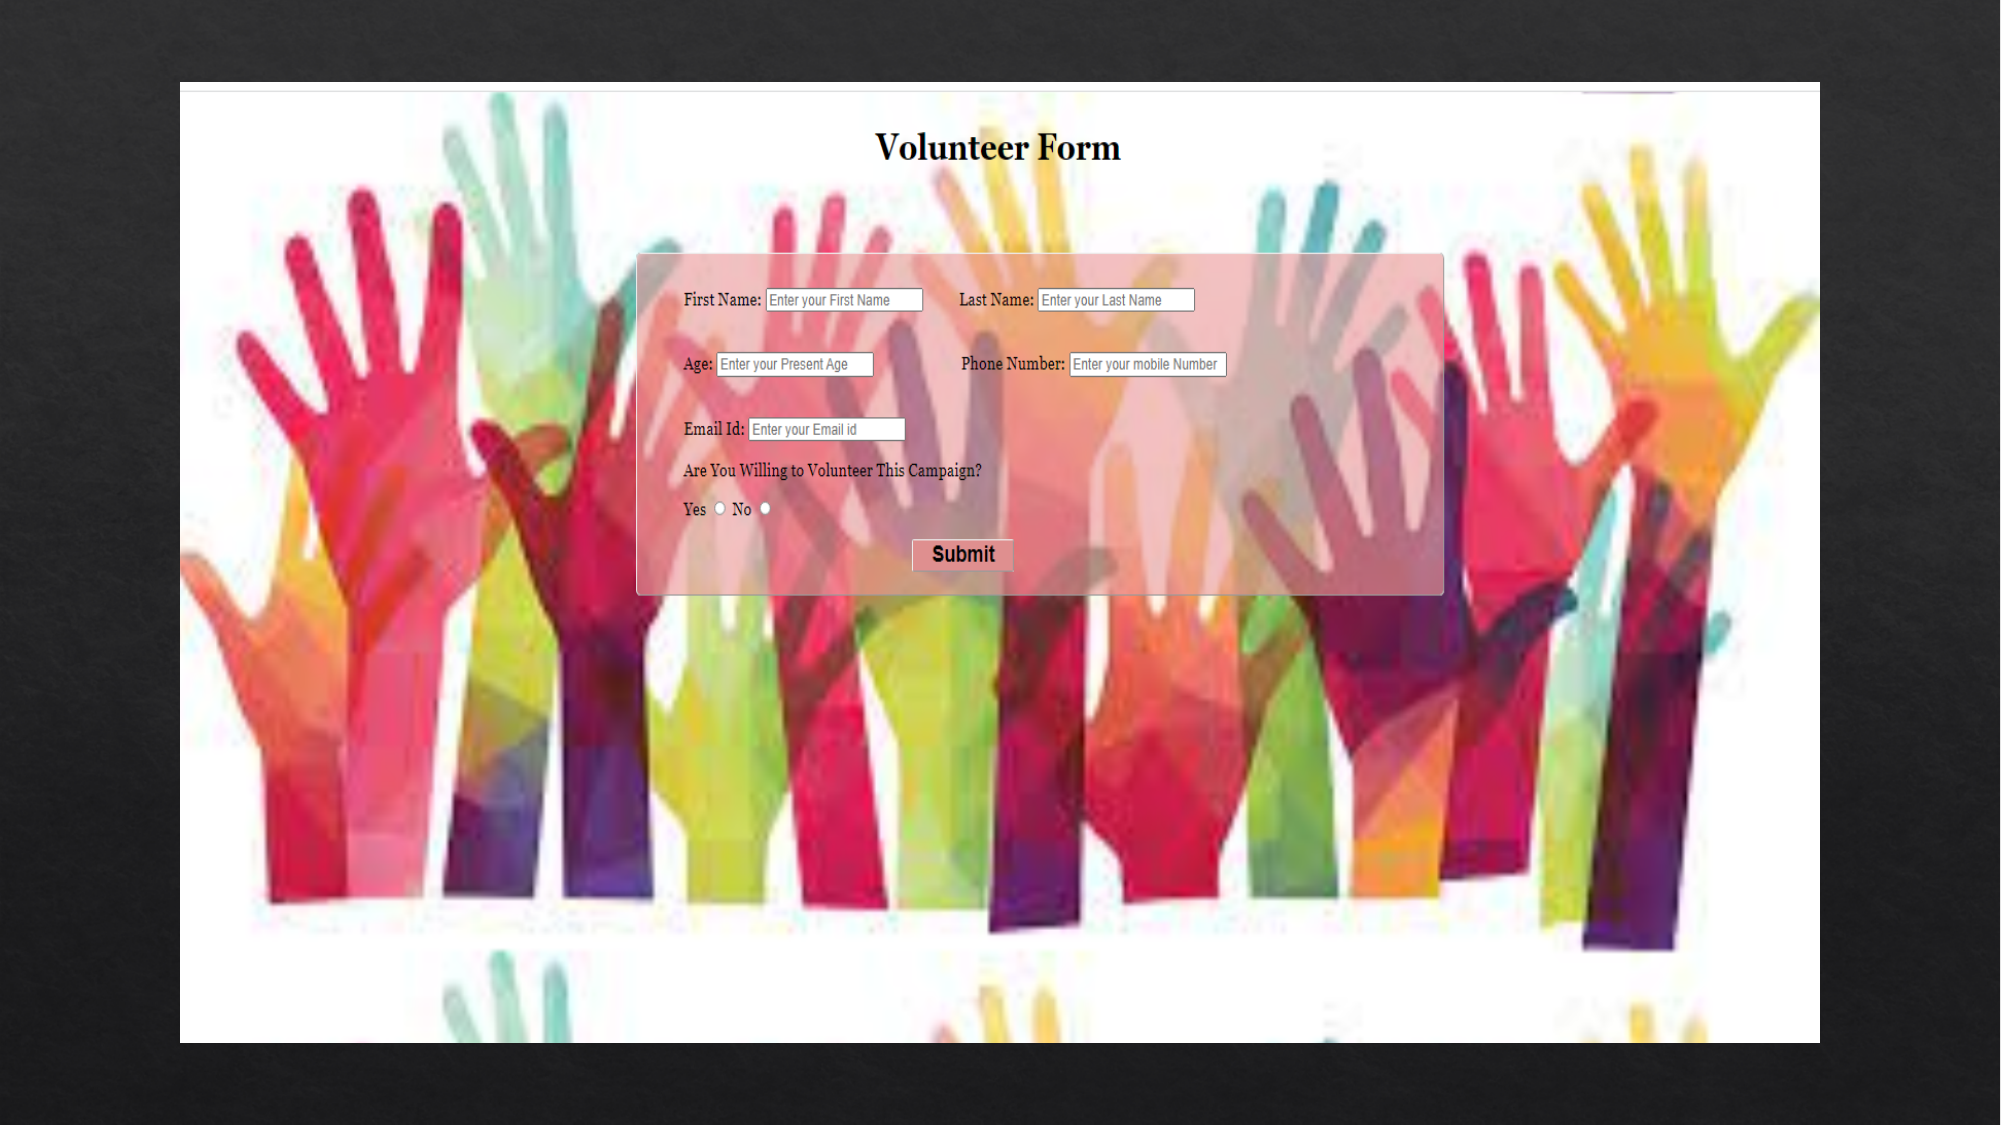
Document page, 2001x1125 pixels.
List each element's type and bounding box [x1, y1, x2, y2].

picture [180, 81, 1820, 1043]
